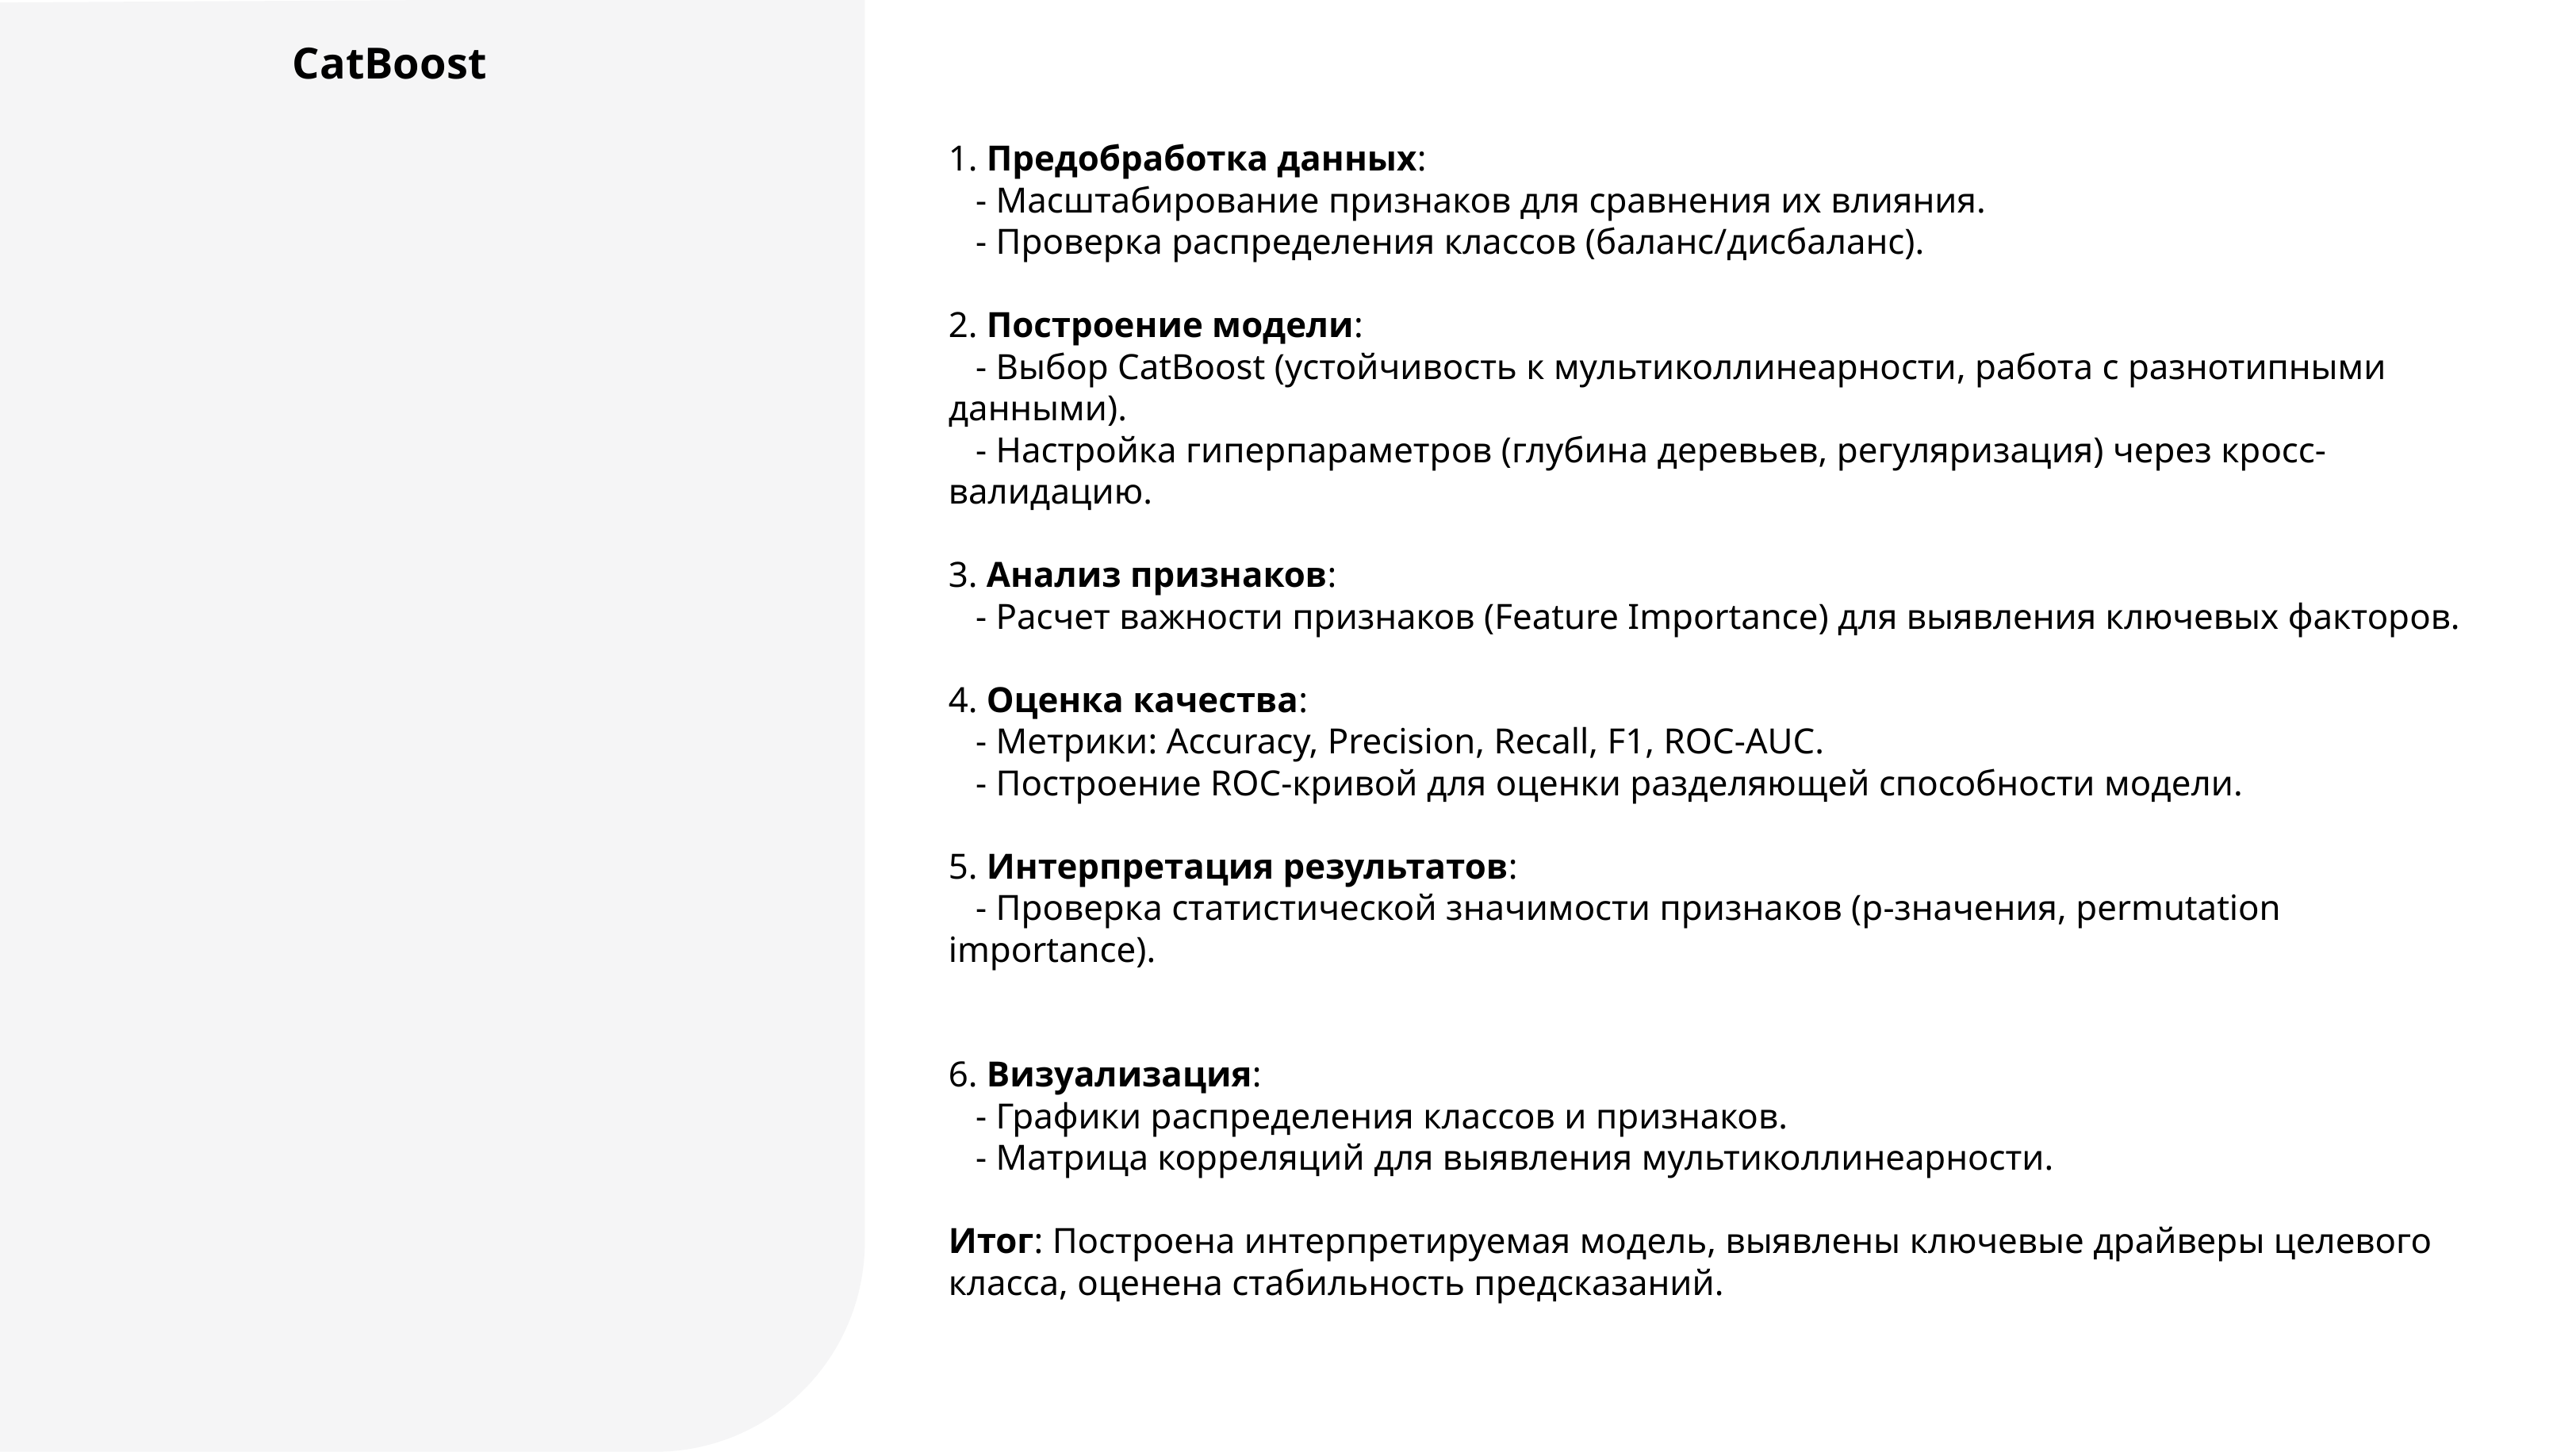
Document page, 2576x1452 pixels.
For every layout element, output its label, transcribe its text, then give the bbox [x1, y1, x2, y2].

text_box 1. Предобработка данных: - Масштабирование признаков для сравнения их влияния. - Проверка распределения классов (баланс/дисбаланс). 2. Построение модели: - Выбор CatBoost (устойчивость к мультиколлинеарности, работа с разнотипными данными). - Настройка гиперпараметров (глубина деревьев, регуляризация) через кросс-валидацию. 3. Анализ признаков: - Расчет важности признаков (Feature Importance) для выявления ключевых факторов. 4. Оценка качества: - Метрики: Accuracy, Precision, Recall, F1, ROC-AUC. - Построение ROC-кривой для оценки разделяющей способности модели. 5. Интерпретация результатов: - Проверка статистической значимости признаков (p-значения, permutation importance). 6. Визуализация: - Графики распределения классов и признаков. - Матрица корреляций для выявления мультиколлинеарности. Итог: Построена интерпретируемая модель, выявлены ключевые драйверы целевого класса, оценена стабильность предсказаний. [937, 130, 2482, 1312]
text_box CatBoost [281, 30, 562, 94]
